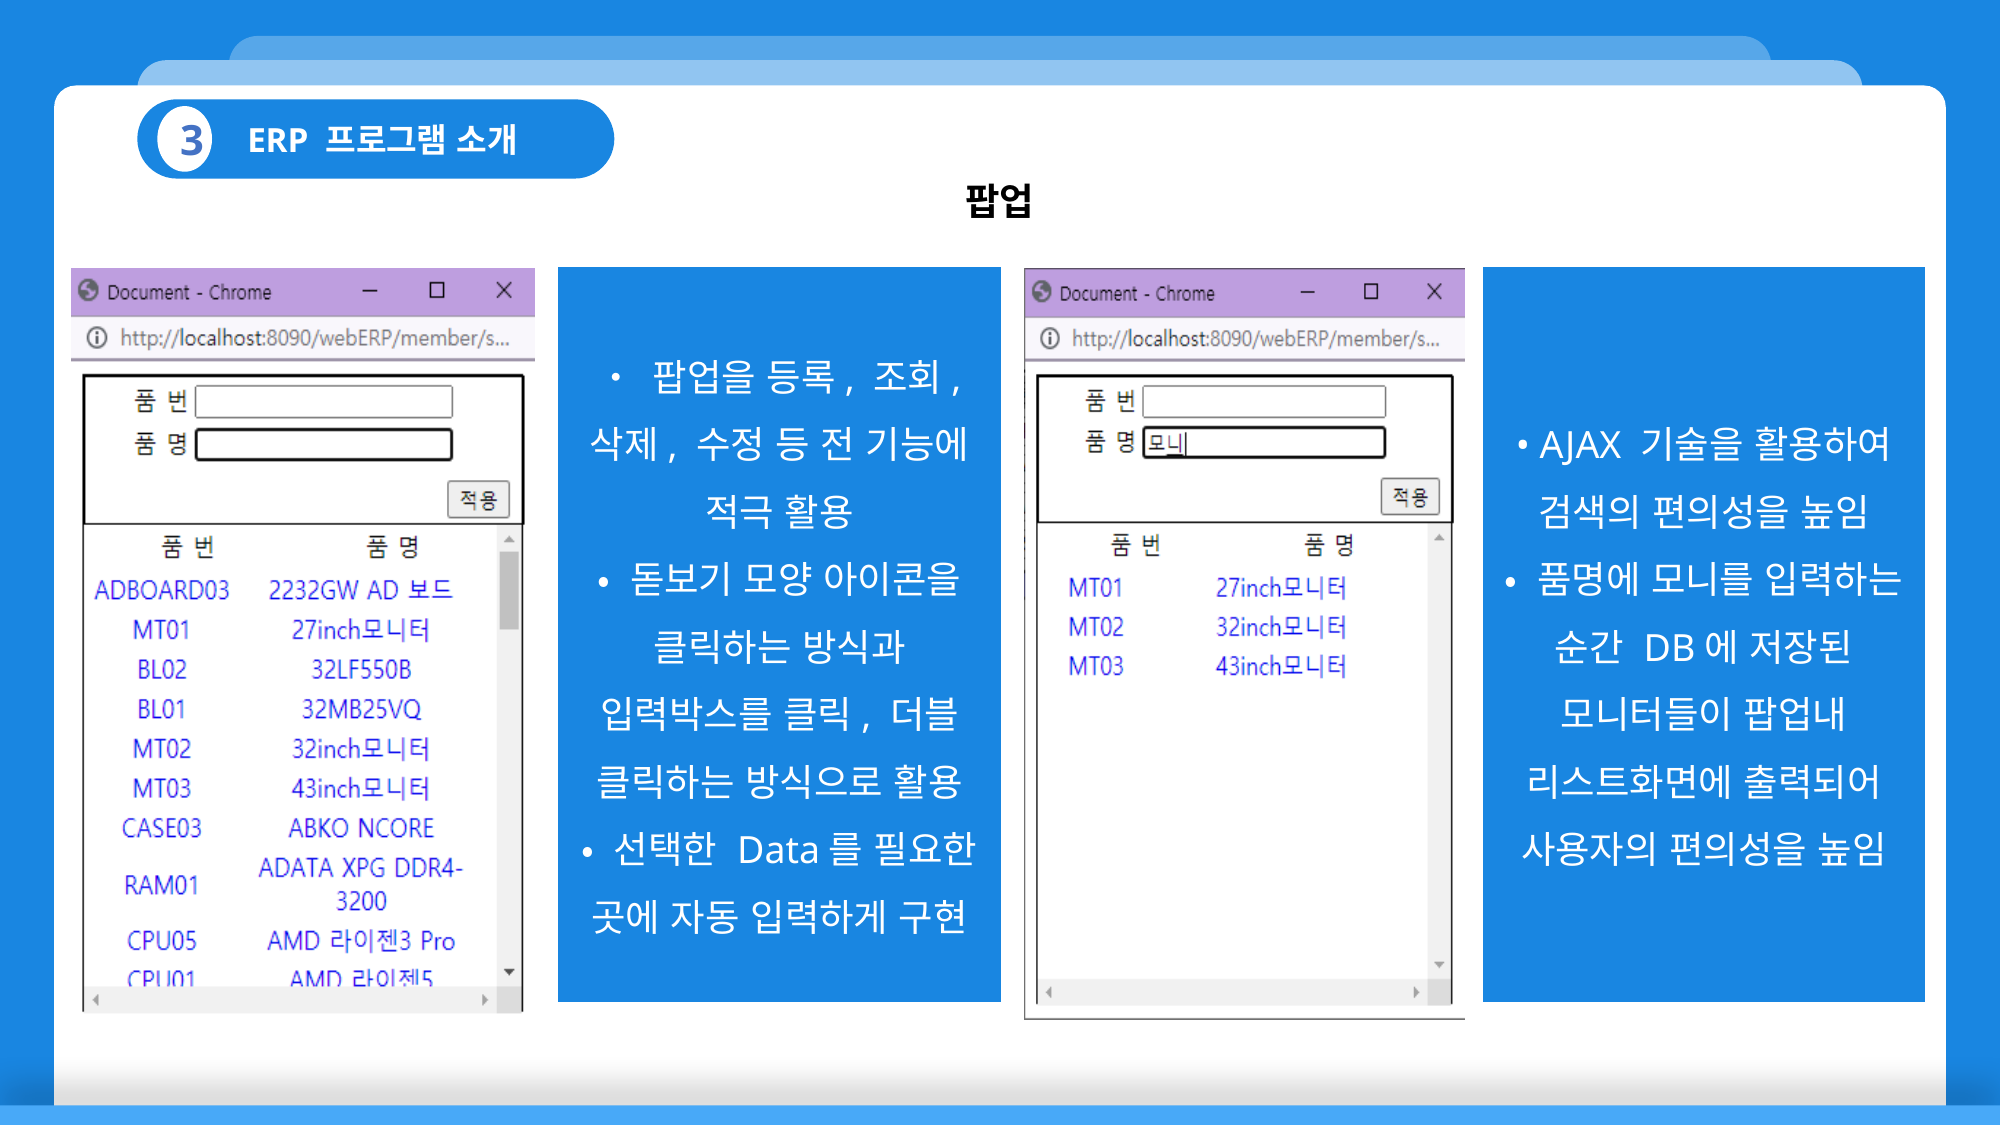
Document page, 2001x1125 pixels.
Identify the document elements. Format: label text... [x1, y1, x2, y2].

text_box [0, 1104, 2000, 1125]
text_box • AJAX 기술을 활용하여 검색의 편의성을 높임 • 품명에 모니를 입력하는 순간 DB에 저장된 모니터들이 팝업내 리스트화면에 출력되어 사용자의 편의성을 높임 [1483, 267, 1925, 1002]
text_box 3 [156, 105, 214, 173]
picture [71, 268, 535, 1020]
text_box [53, 84, 1947, 1068]
picture [1024, 268, 1465, 1020]
text_box • 팝업을 등록, 조회, 삭제, 수정 등 전 기능에 적극 활용 • 돋보기 모양 아이콘을 클릭하는 방식과 입력박스를 클릭, 더블 클릭하는 방식으로 활용 • 선택한 Data를 필요한 곳에 자동 입력하게 구현 [558, 267, 1001, 1002]
text_box [136, 59, 1864, 84]
text_box 팝업 [738, 170, 1262, 231]
text_box ERP 프로그램 소개 [136, 98, 616, 180]
text_box [228, 34, 1772, 59]
